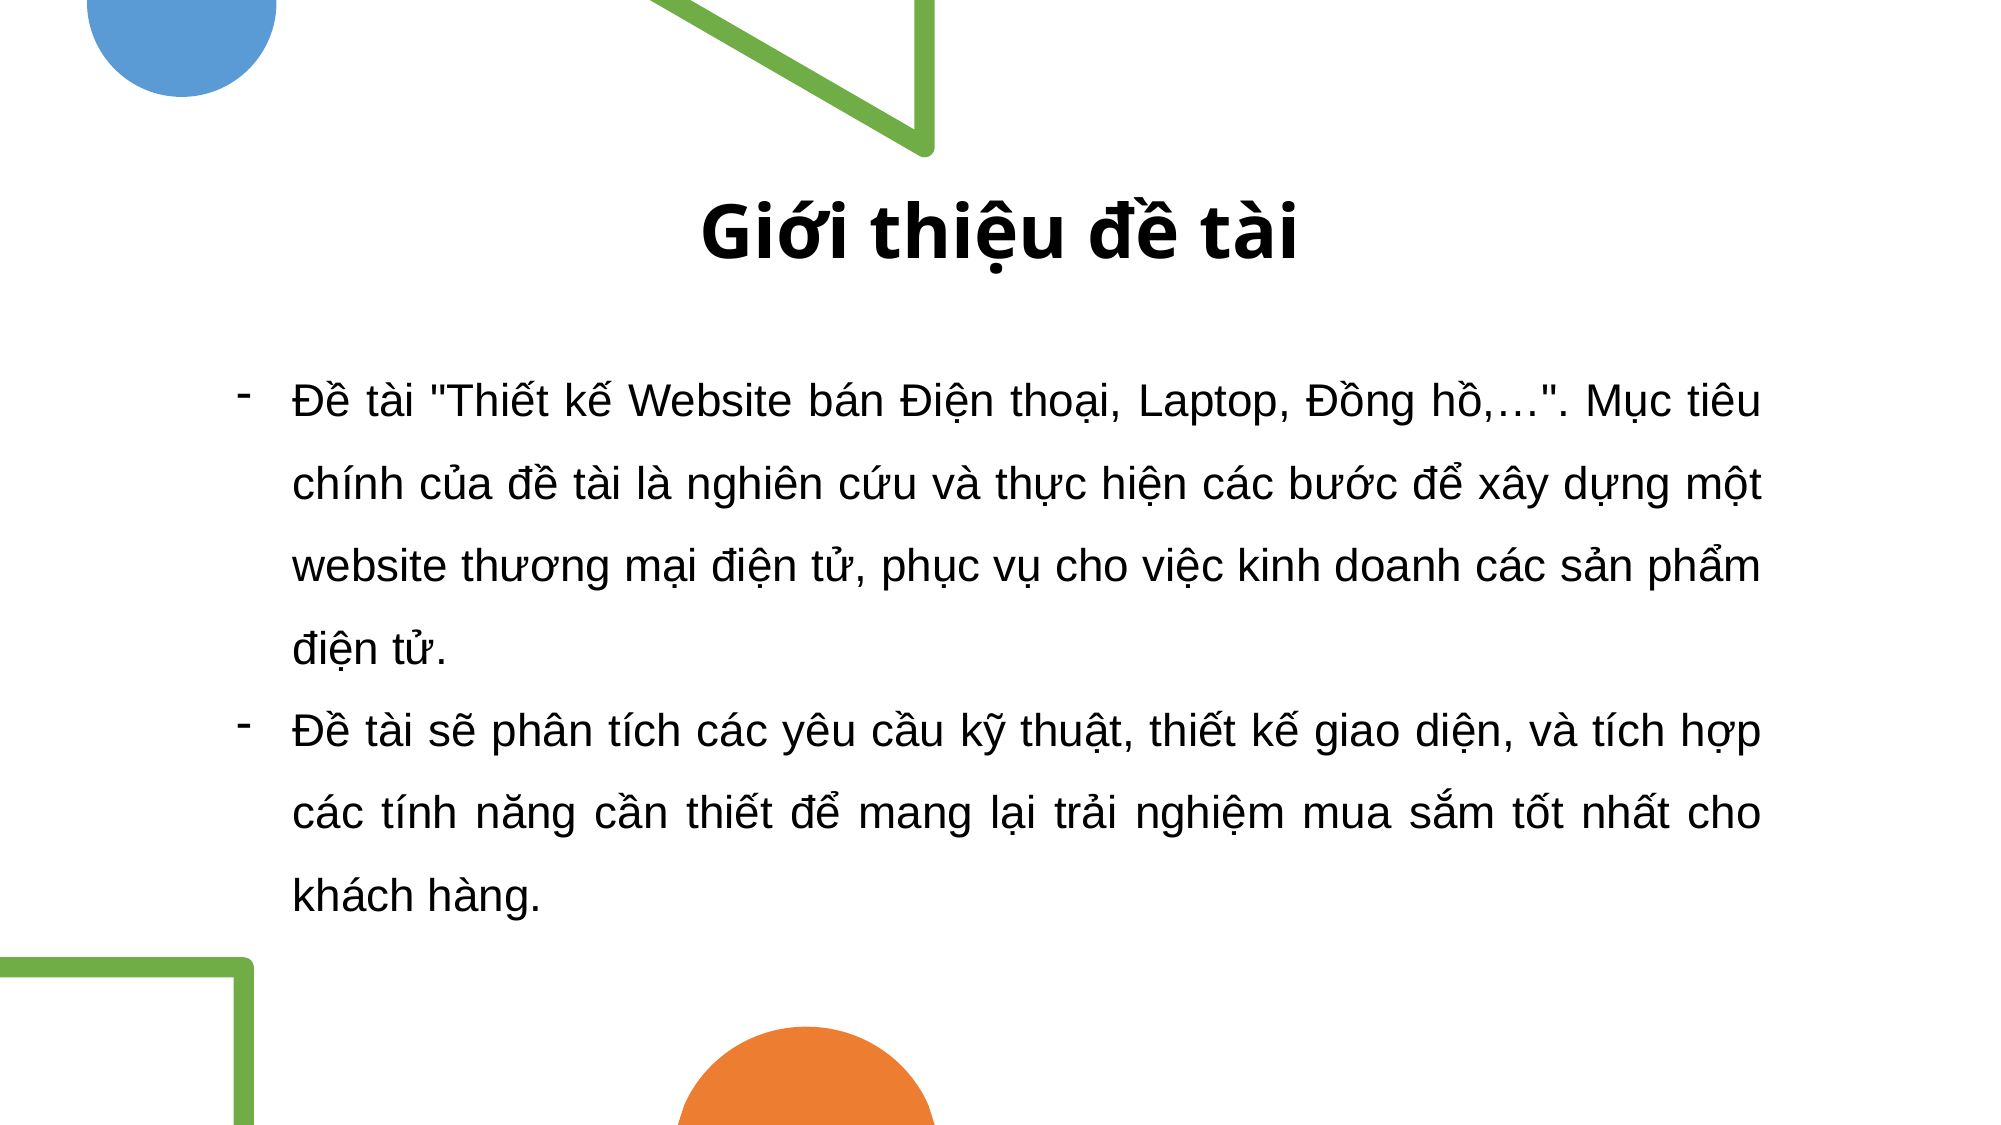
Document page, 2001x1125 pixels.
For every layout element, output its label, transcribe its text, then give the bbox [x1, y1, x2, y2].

title Giới thiệu đề tài [640, 173, 1360, 283]
list Đề tài "Thiết kế Website bán Điện thoại, Laptop, Đồng hồ,…". Mục tiêu chính của đề tài là nghiên cứu và thực hiện các bước để xây dựng một website thương mại điện tử, phục vụ cho việc kinh doanh các sản phẩm điện tử. Đề tài sẽ phân tích các yêu cầu kỹ thuật, thiết kế giao diện, và tích hợp các tính năng cần thiết để mang lại trải nghiệm mua sắm tốt nhất cho khách hàng. [221, 336, 1779, 930]
